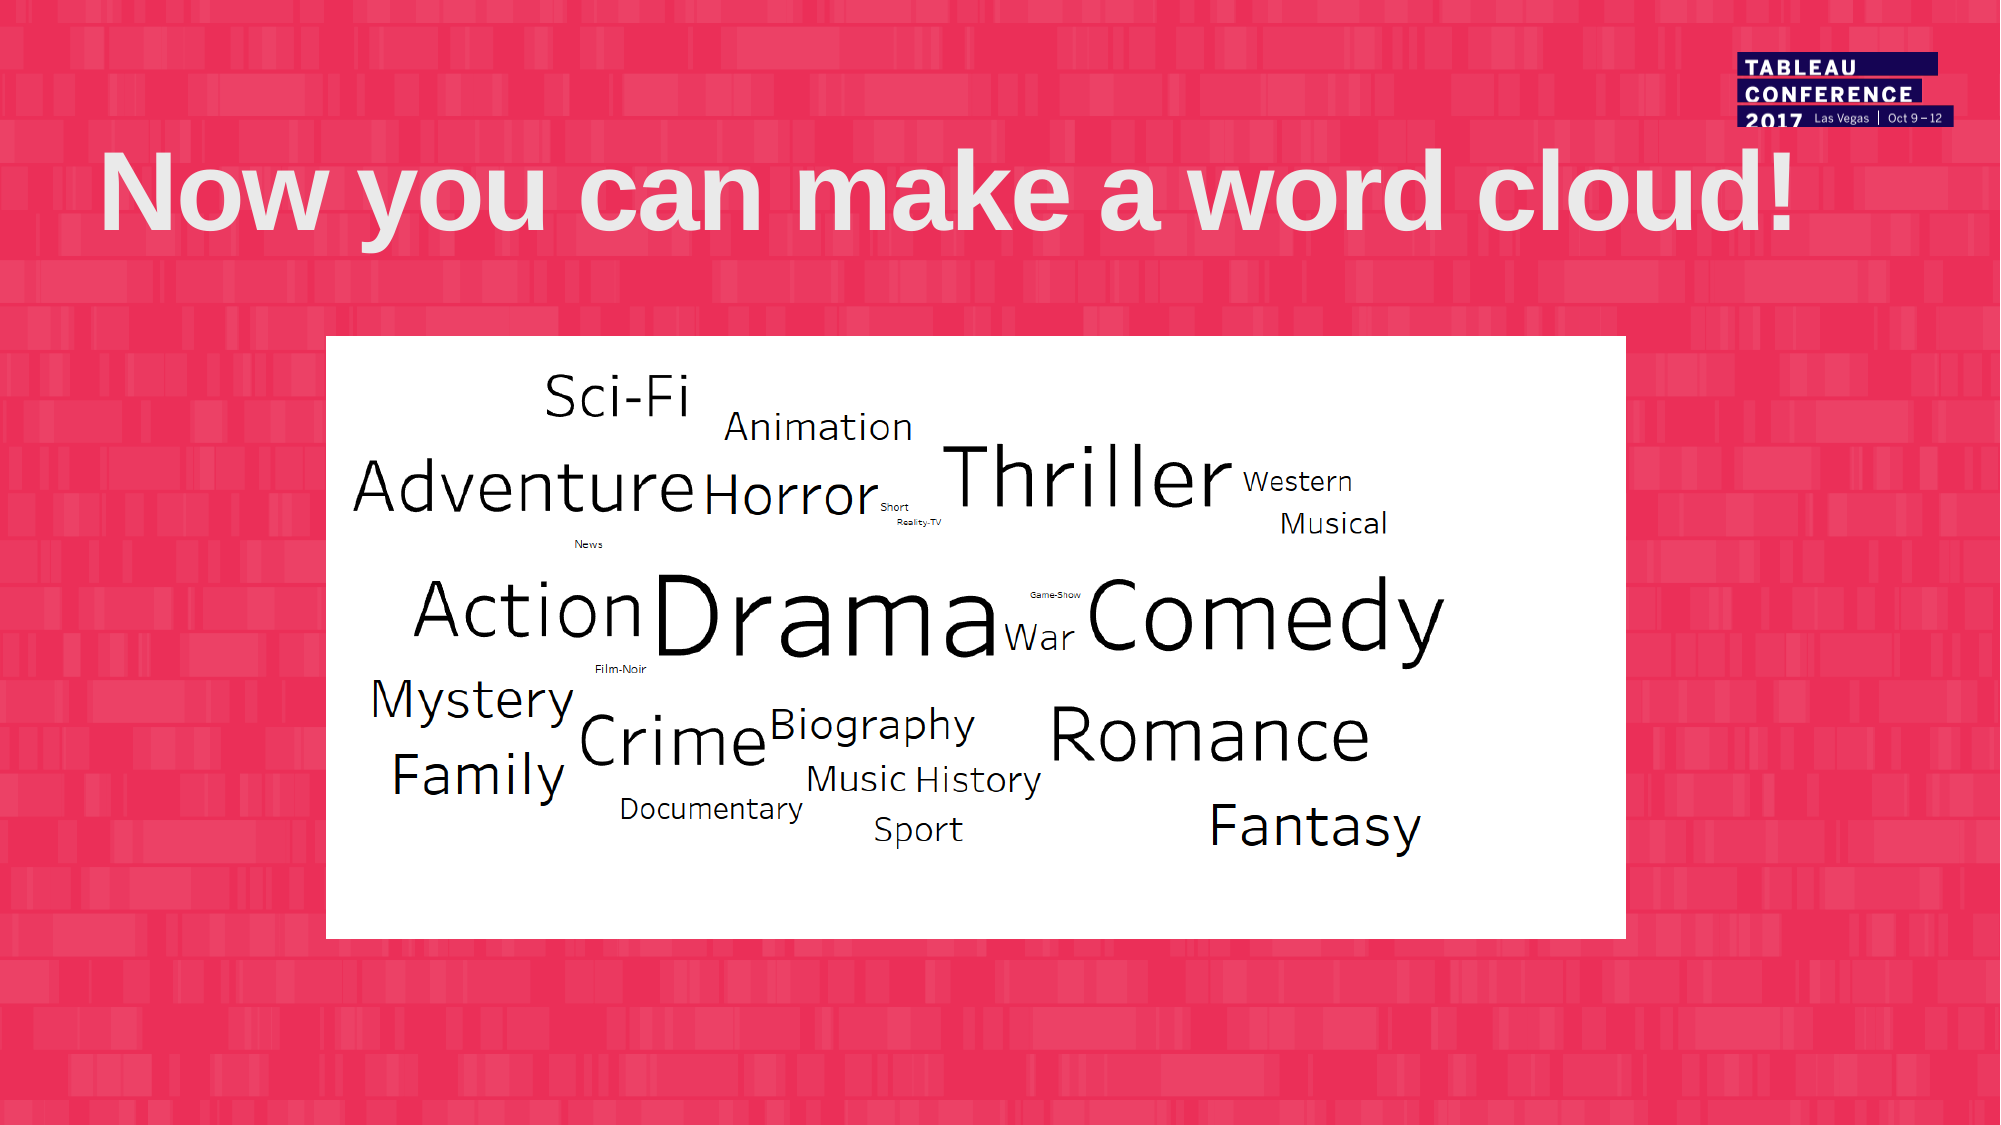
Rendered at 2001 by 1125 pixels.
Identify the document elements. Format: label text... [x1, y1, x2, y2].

picture [326, 336, 1626, 940]
text_box Now you can make a word cloud! [73, 118, 2000, 296]
